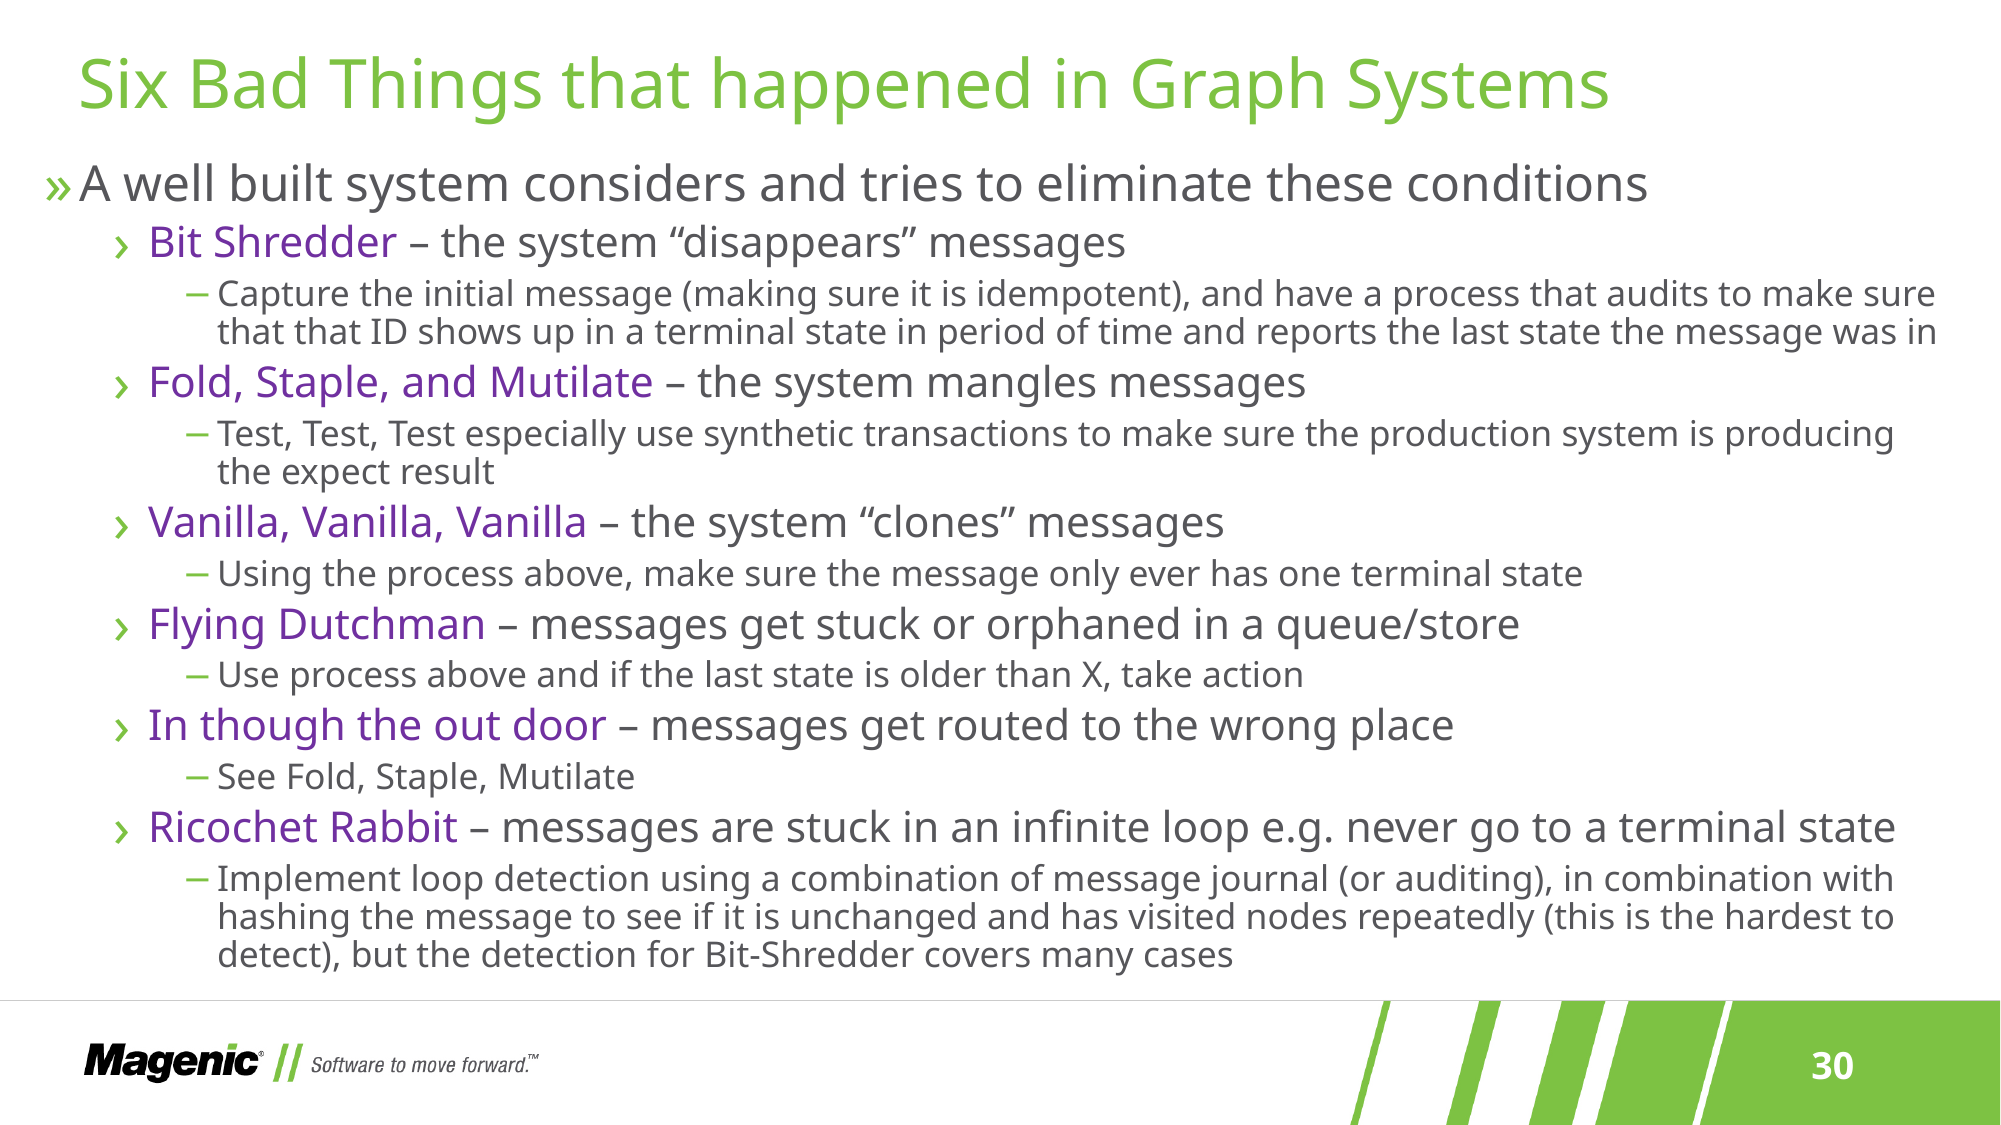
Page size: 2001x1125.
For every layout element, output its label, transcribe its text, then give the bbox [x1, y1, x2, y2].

picture [0, 0, 2001, 1125]
title Six Bad Things that happened in Graph Systems [63, 41, 1938, 131]
list A well built system considers and tries to eliminate these conditions Bit Shredder – the system “disappears” messages Capture the initial message (making sure it is idempotent), and have a process that audits to make sure that that ID shows up in a terminal state in period of time and reports the last state the message was in Fold, Staple, and Mutilate – the system mangles messages Test, Test, Test especially use synthetic transactions to make sure the production system is producing the expect result Vanilla, Vanilla, Vanilla – the system “clones” messages Using the process above, make sure the message only ever has one terminal state Flying Dutchman – messages get stuck or orphaned in a queue/store Use process above and if the last state is older than X, take action In though the out door – messages get routed to the wrong place See Fold, Staple, Mutilate Ricochet Rabbit – messages are stuck in an infinite loop e.g. never go to a terminal state Implement loop detection using a combination of message journal (or auditing), in combination with hashing the message to see if it is unchanged and has visited nodes repeatedly (this is the hardest to detect), but the detection for Bit-Shredder covers many cases [29, 151, 1970, 999]
